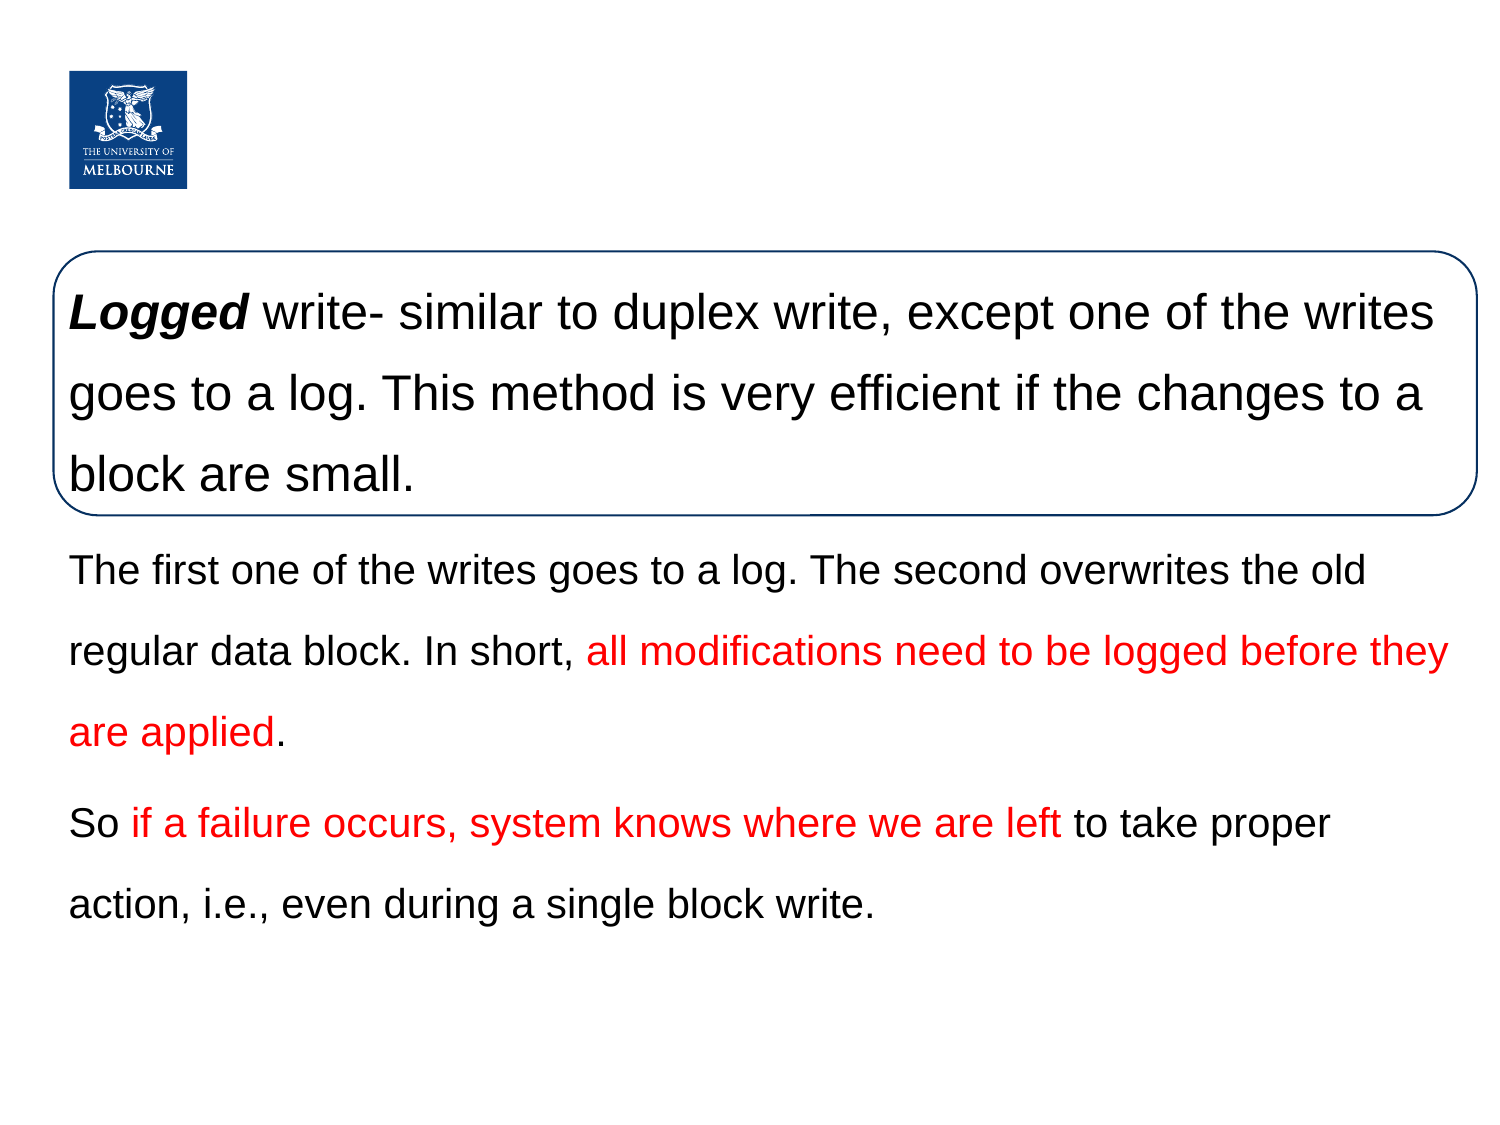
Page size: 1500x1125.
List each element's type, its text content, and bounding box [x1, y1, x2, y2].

text_box [52, 250, 1478, 517]
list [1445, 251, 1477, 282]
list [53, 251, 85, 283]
list Logged write- similar to duplex write, except one of the writes goes to a log. This method is very efficient if the changes to a block are small. The first one of the writes goes to a log. The second overwrites the old regular data block. In short, all modifications need to be logged before they are applied. So if a failure occurs, system knows where we are left to take proper action, i.e., even during a single block write. [53, 483, 1477, 970]
